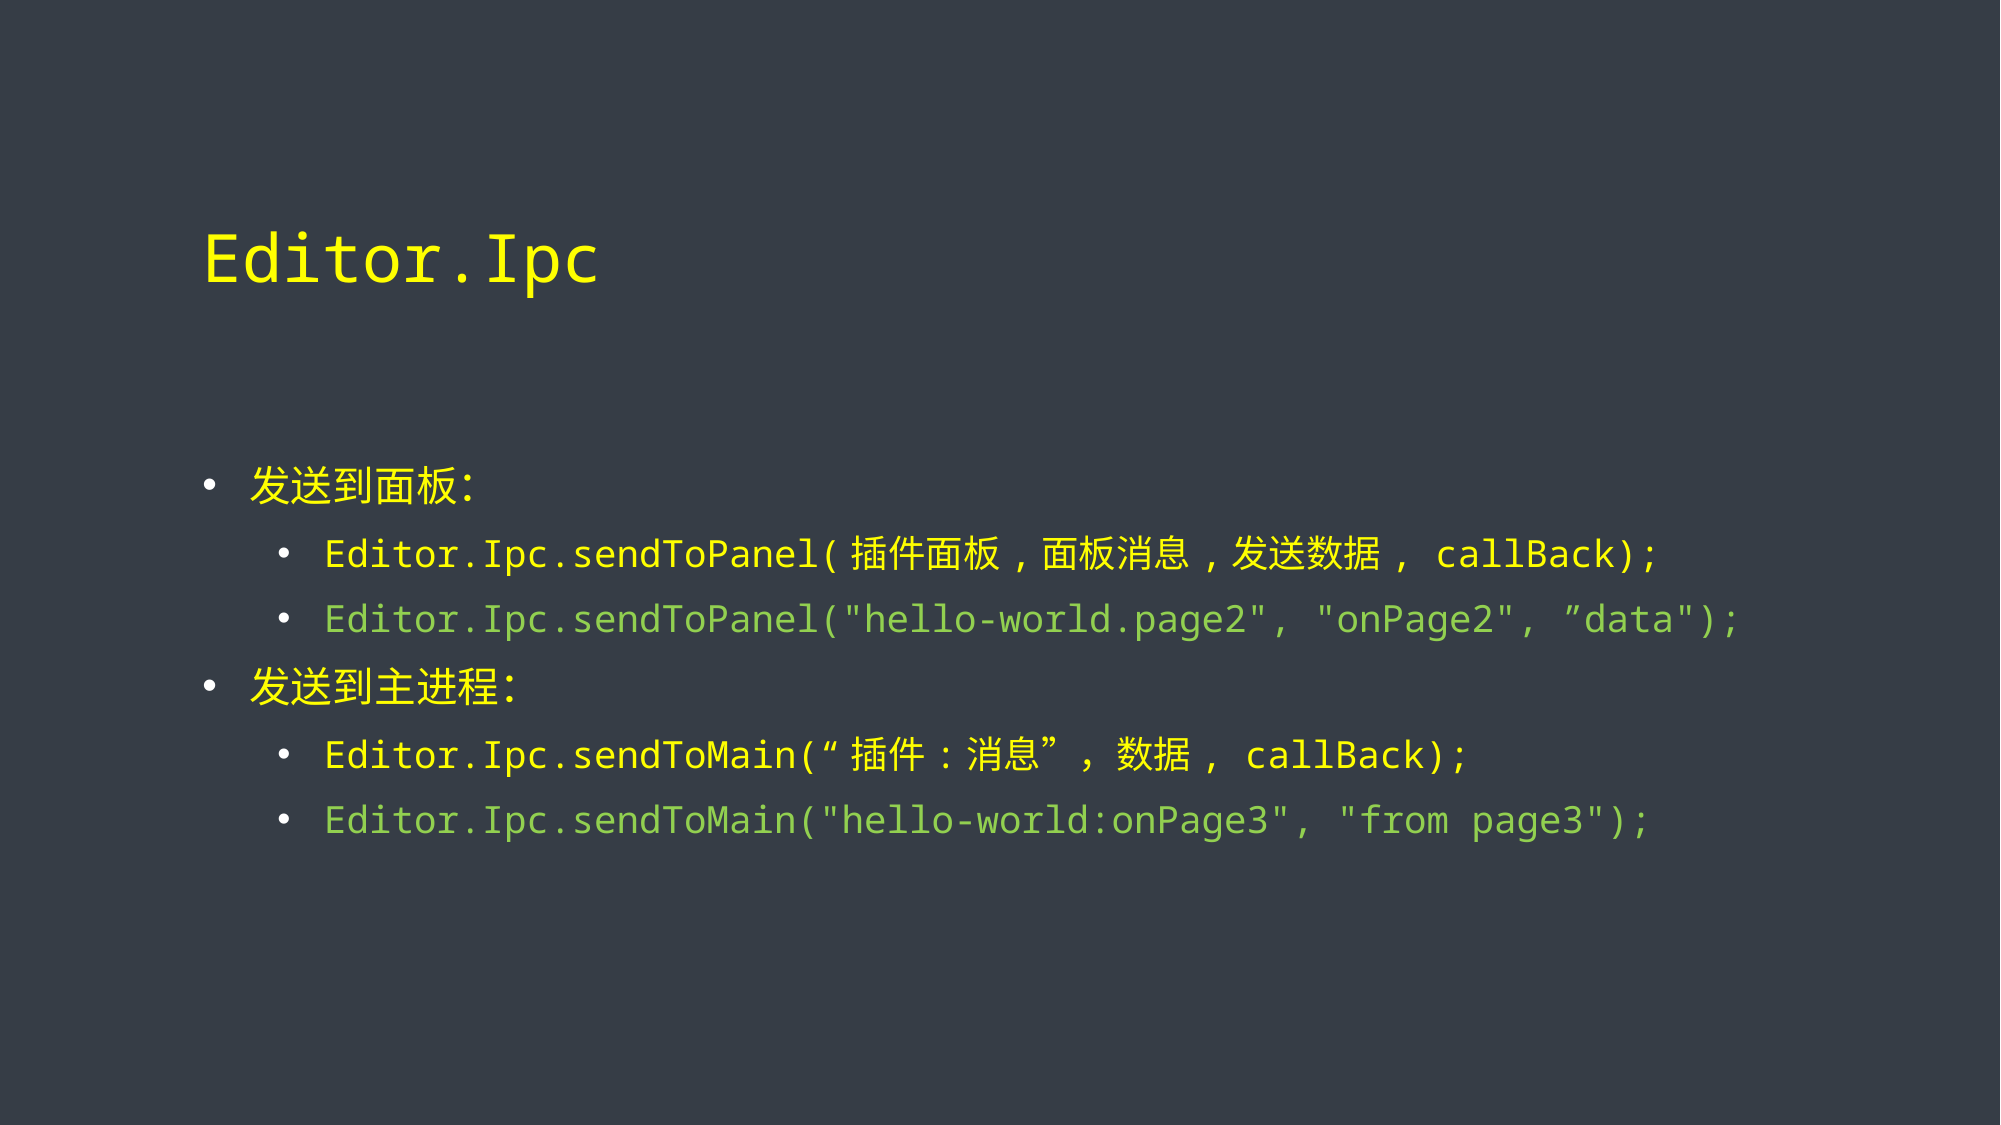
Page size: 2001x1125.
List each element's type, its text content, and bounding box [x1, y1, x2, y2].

list 发送到面板： Editor.Ipc.sendToPanel(插件面板,面板消息,发送数据, callBack); Editor.Ipc.sendToPanel("hello-world.page2", "onPage2", ”data"); 发送到主进程： Editor.Ipc.sendToMain(“插件:消息”，数据, callBack); Editor.Ipc.sendToMain("hello-world:onPage3", "from page3"); [187, 437, 1813, 950]
title Editor.Ipc [187, 99, 1813, 413]
